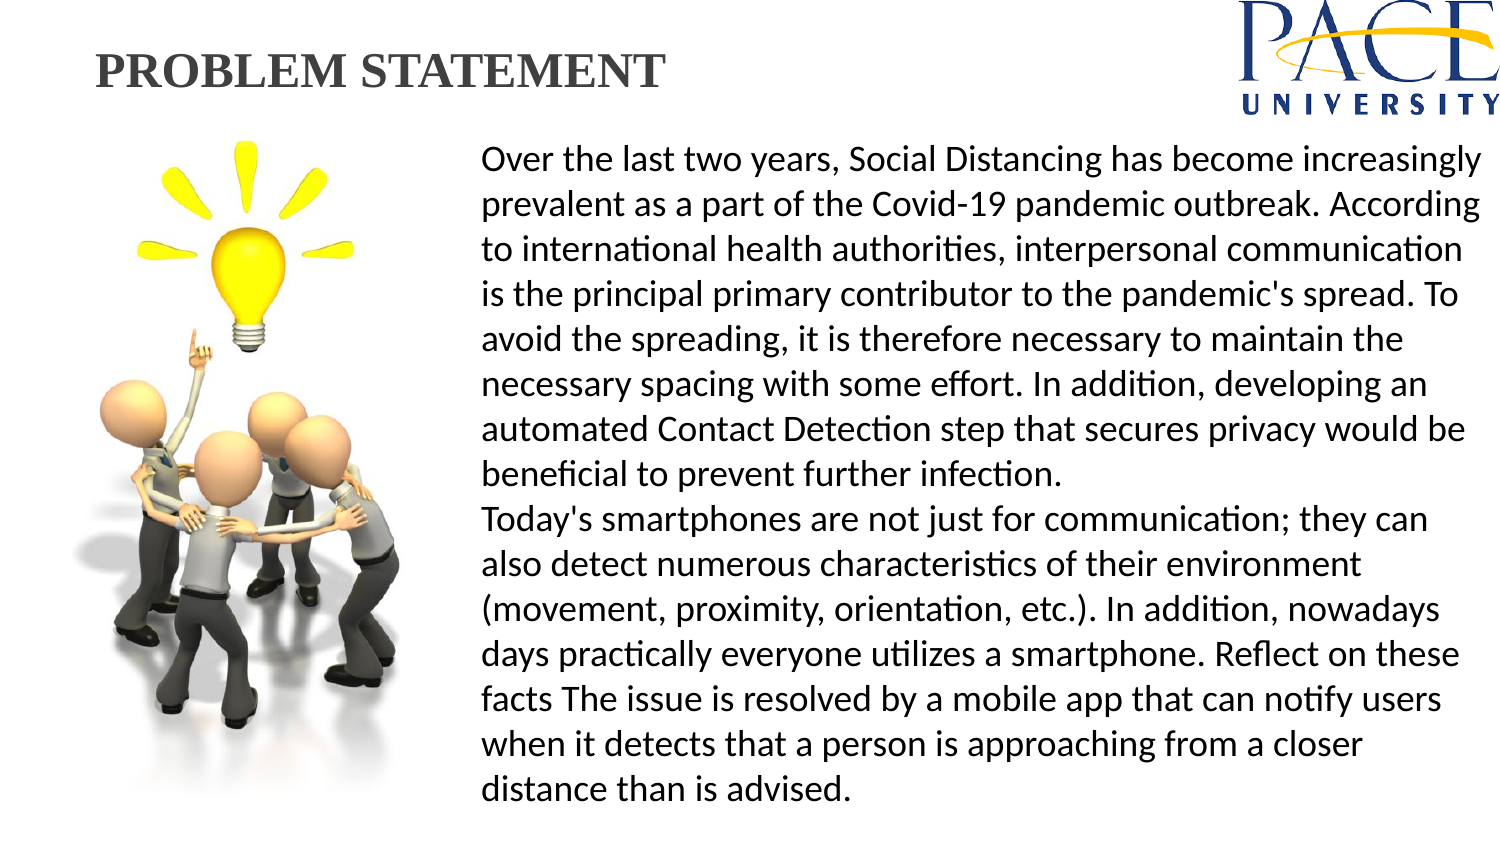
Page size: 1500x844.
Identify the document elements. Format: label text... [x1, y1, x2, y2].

text_box Over the last two years, Social Distancing has become increasingly prevalent as a part of the Covid-19 pandemic outbreak. According to international health authorities, interpersonal communication is the principal primary contributor to the pandemic's spread. To avoid the spreading, it is therefore necessary to maintain the necessary spacing with some effort. In addition, developing an automated Contact Detection step that secures privacy would be beneficial to prevent further infection. Today's smartphones are not just for communication; they can also detect numerous characteristics of their environment (movement, proximity, orientation, etc.). In addition, nowadays days practically everyone utilizes a smartphone. Reflect on these facts The issue is resolved by a mobile app that can notify users when it detects that a person is approaching from a closer distance than is advised. [466, 126, 1500, 844]
picture [1238, 0, 1500, 115]
list PROBLEM STATEMENT [0, 20, 762, 115]
picture [0, 126, 526, 797]
